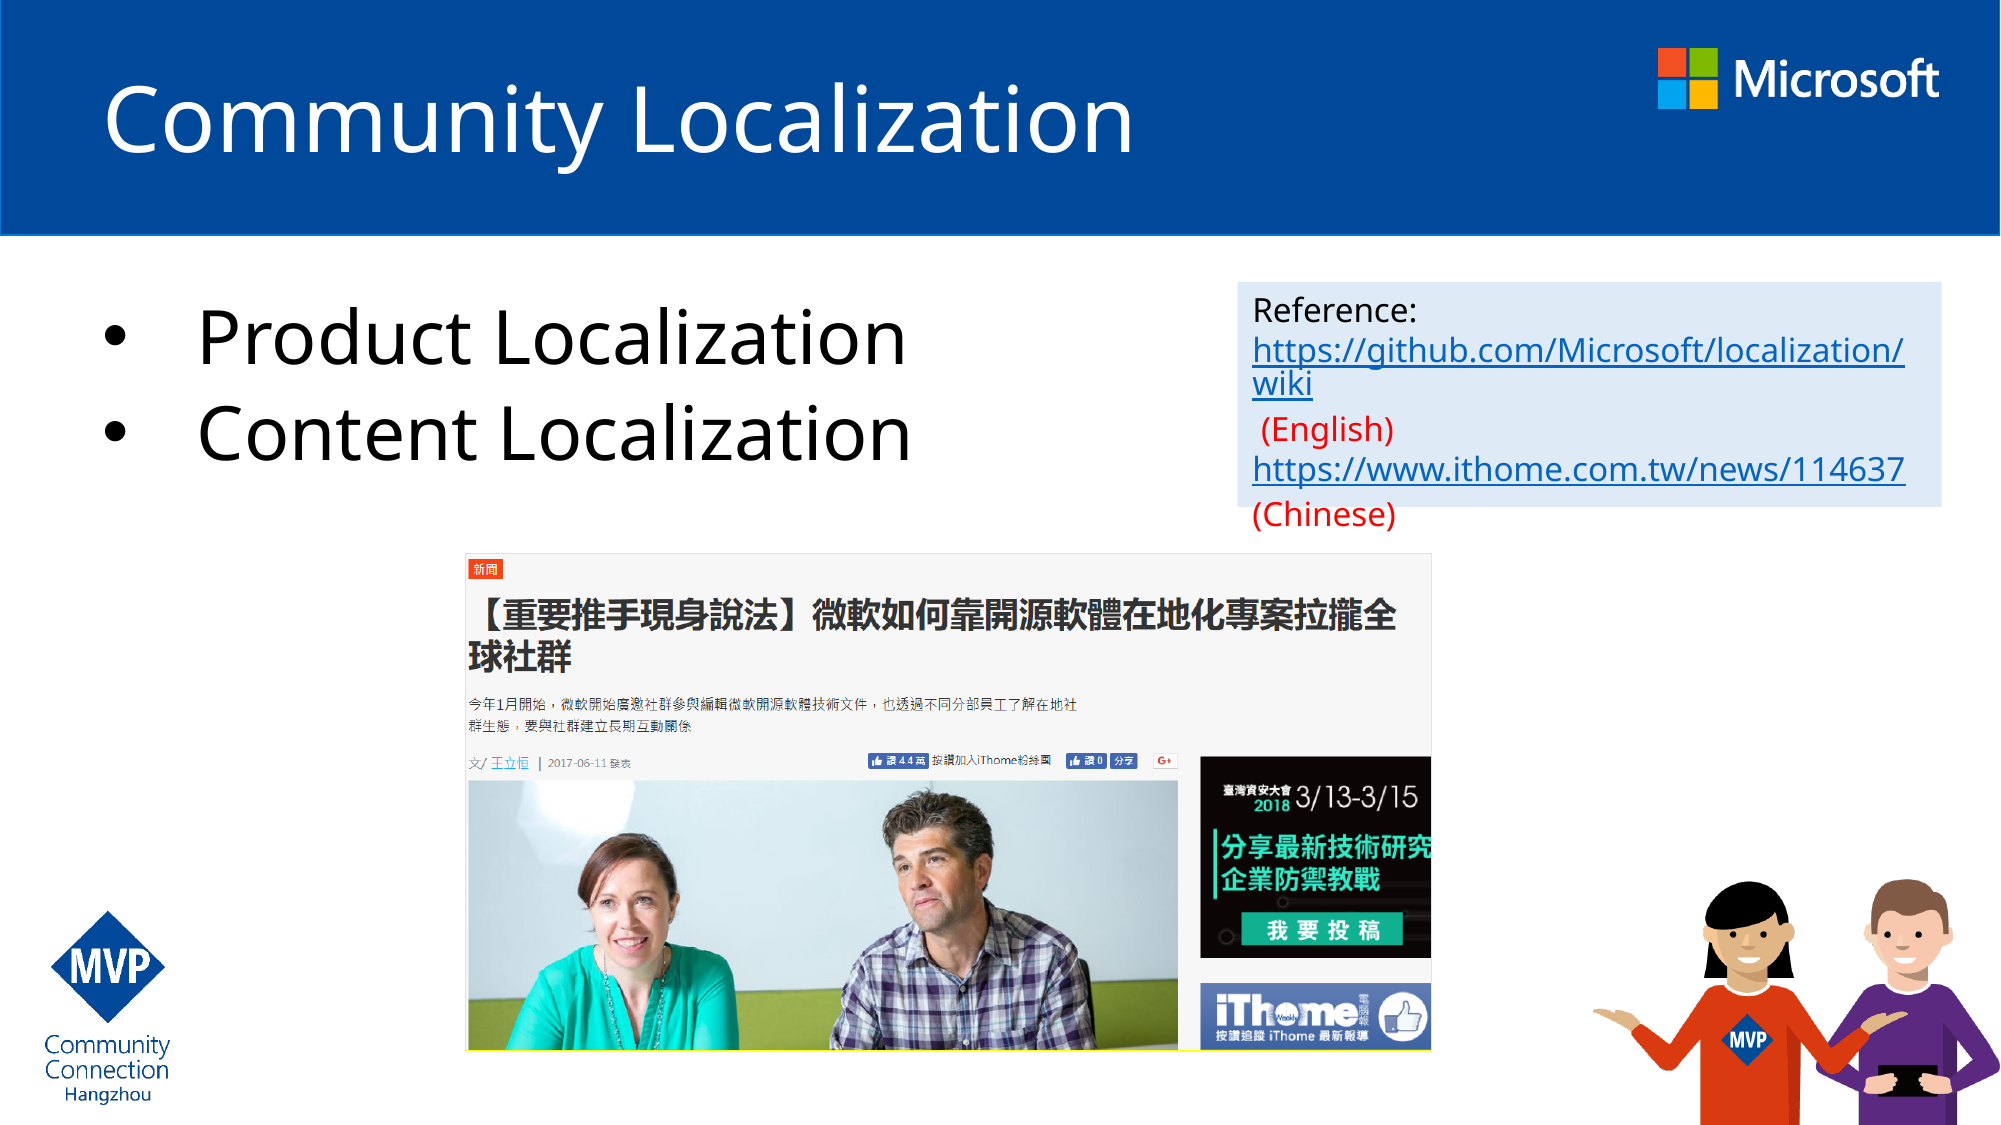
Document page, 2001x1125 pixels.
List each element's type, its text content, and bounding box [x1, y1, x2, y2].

picture [1593, 879, 2000, 1125]
picture [1879, 48, 1939, 109]
picture [464, 553, 1432, 1051]
list Product Localization Content Localization [88, 281, 1879, 1073]
title Community Localization [88, 35, 1879, 211]
text_box Reference: https://github.com/Microsoft/localization/wiki (English) https://www.ithome.com.tw/news/114637 (Chinese) [1237, 281, 1942, 507]
picture [45, 910, 170, 1105]
